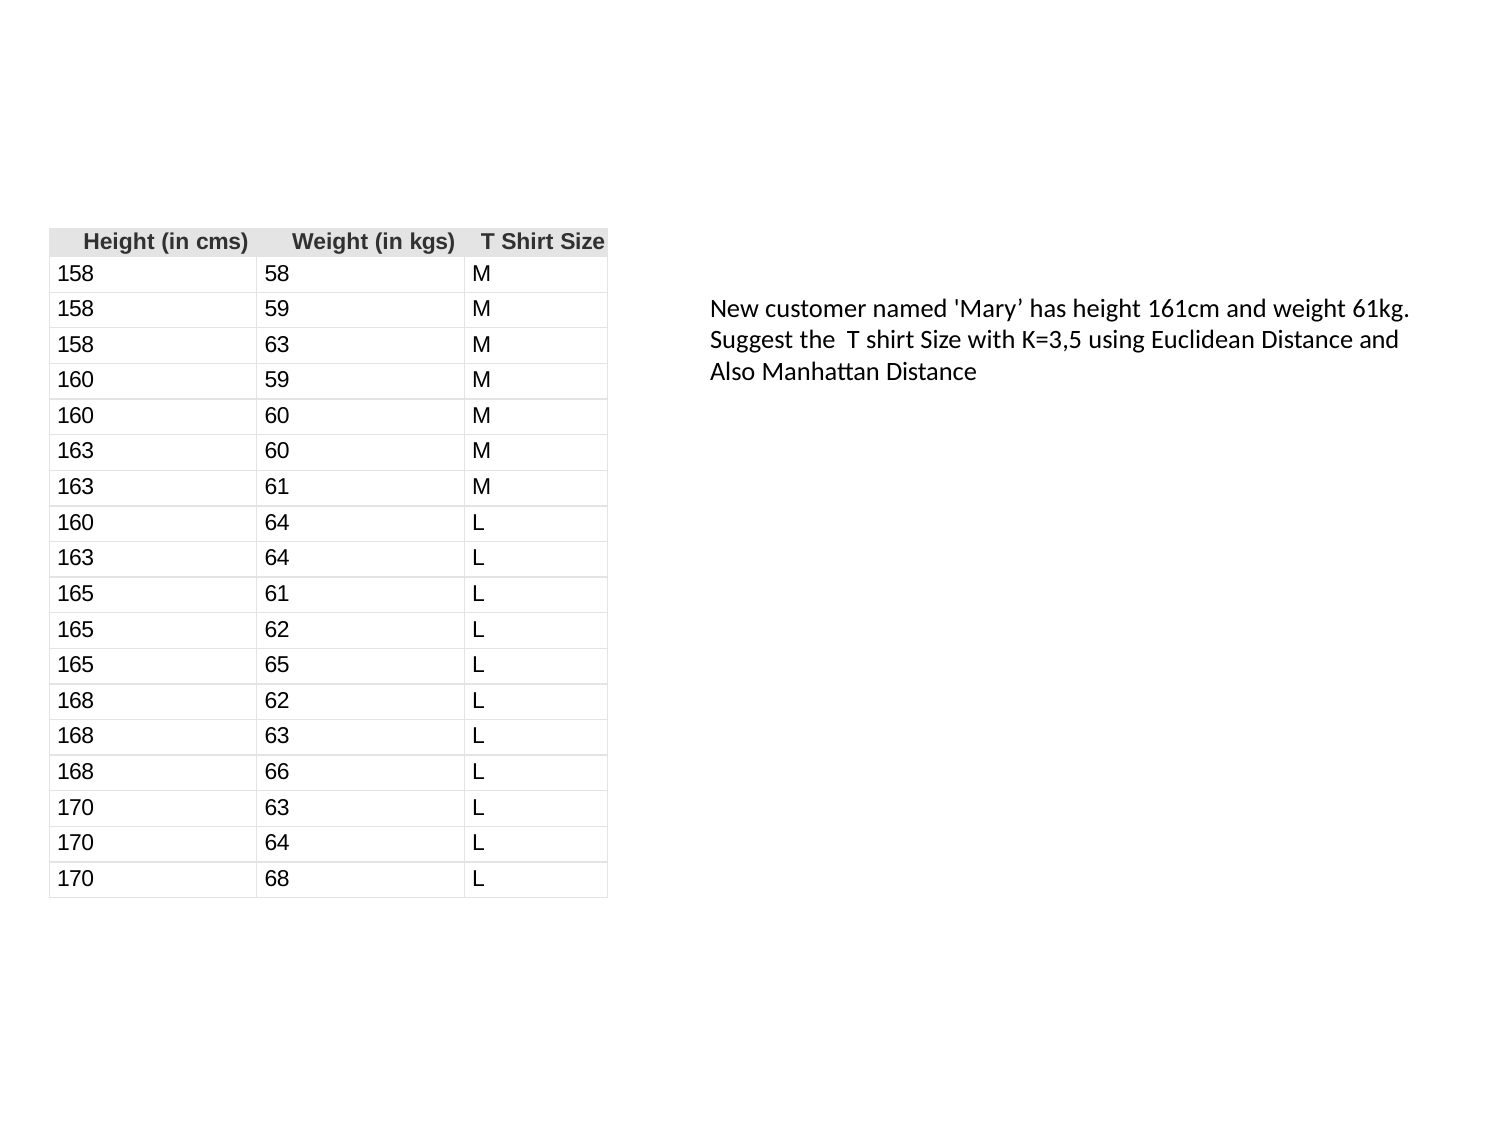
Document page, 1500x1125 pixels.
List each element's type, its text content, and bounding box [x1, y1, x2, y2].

table_cell L [465, 827, 607, 861]
table_cell M [465, 400, 607, 434]
table_cell L [465, 685, 607, 719]
table_cell 158 [50, 293, 256, 327]
table_cell M [465, 364, 607, 398]
table_cell 60 [257, 400, 464, 434]
table_header Height (in cms) [50, 228, 256, 257]
table_cell 163 [50, 471, 256, 505]
table_cell M [465, 328, 607, 363]
table_cell 165 [50, 649, 256, 683]
table_cell 160 [50, 364, 256, 398]
table_cell L [465, 720, 607, 754]
title New customer named 'Mary’ has height 161cm and weight 61kg. Suggest the T shirt Size with K=3,5 using Euclidean Distance and Also Manhattan Distance [708, 289, 1423, 479]
table_cell L [465, 542, 607, 576]
table_cell 68 [257, 863, 464, 897]
table_cell L [465, 649, 607, 683]
table_cell 165 [50, 613, 256, 648]
table_cell L [465, 756, 607, 790]
table_cell 163 [50, 542, 256, 576]
table_cell 60 [257, 435, 464, 470]
table_cell 160 [50, 400, 256, 434]
table_cell 158 [50, 257, 256, 292]
table_cell 59 [257, 293, 464, 327]
table_cell 170 [50, 791, 256, 826]
table_cell 64 [257, 507, 464, 541]
table_cell M [465, 293, 607, 327]
table_cell M [465, 471, 607, 505]
table_cell L [465, 791, 607, 826]
table_cell 58 [257, 257, 464, 292]
table_cell M [465, 257, 607, 292]
table_cell 168 [50, 720, 256, 754]
table_cell 63 [257, 328, 464, 363]
table_cell 66 [257, 756, 464, 790]
table_cell 165 [50, 578, 256, 612]
table_cell 61 [257, 578, 464, 612]
table_cell L [465, 613, 607, 648]
table_cell 63 [257, 791, 464, 826]
table_cell 160 [50, 507, 256, 541]
table_cell 170 [50, 863, 256, 897]
table_cell L [465, 578, 607, 612]
table_cell 170 [50, 827, 256, 861]
table_cell 158 [50, 328, 256, 363]
table_cell 61 [257, 471, 464, 505]
table_cell 64 [257, 827, 464, 861]
table_cell M [465, 435, 607, 470]
table_cell 64 [257, 542, 464, 576]
table_cell L [465, 507, 607, 541]
table_cell 168 [50, 685, 256, 719]
table_cell L [465, 863, 607, 897]
table_cell 62 [257, 613, 464, 648]
table_cell 62 [257, 685, 464, 719]
table_cell 59 [257, 364, 464, 398]
table_cell 63 [257, 720, 464, 754]
table_header Weight (in kgs) [257, 228, 464, 257]
table_cell 65 [257, 649, 464, 683]
table_cell 163 [50, 435, 256, 470]
table_header T Shirt Size [465, 228, 607, 257]
table_cell 168 [50, 756, 256, 790]
